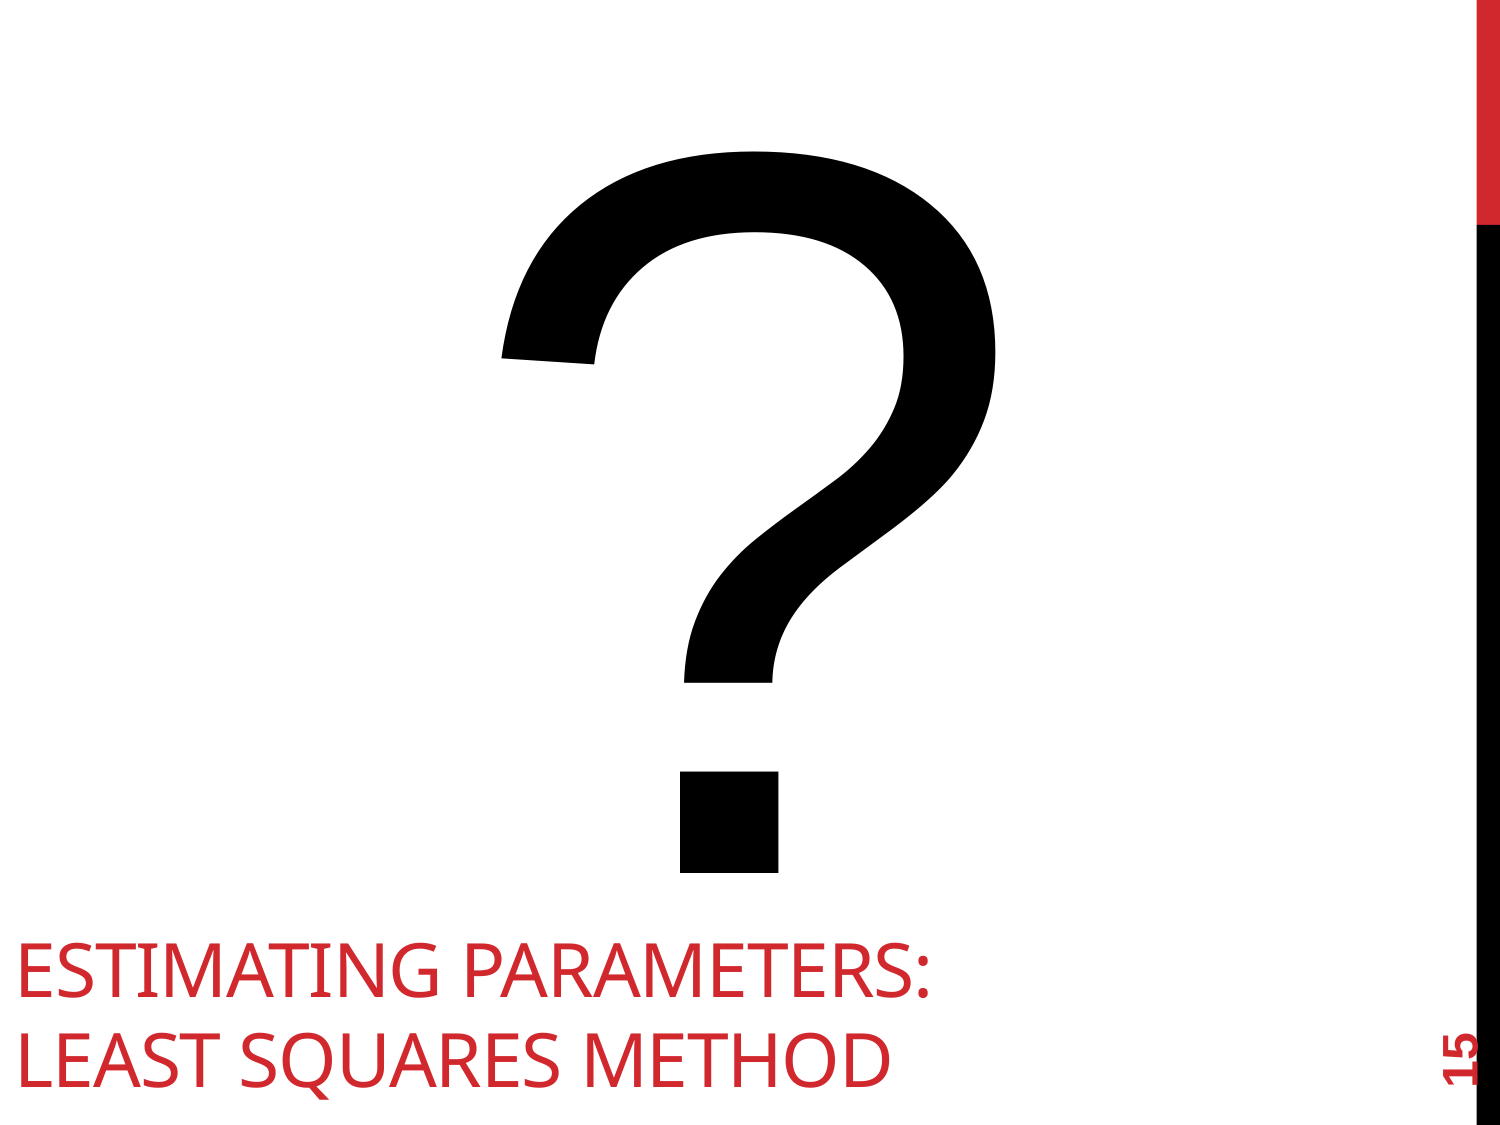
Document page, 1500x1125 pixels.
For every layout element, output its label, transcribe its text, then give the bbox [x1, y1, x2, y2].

text_box ? [0, 0, 1498, 1088]
slide_number 15 [1427, 887, 1488, 1104]
title Estimating Parameters: Least Squares Method [0, 900, 1500, 1125]
